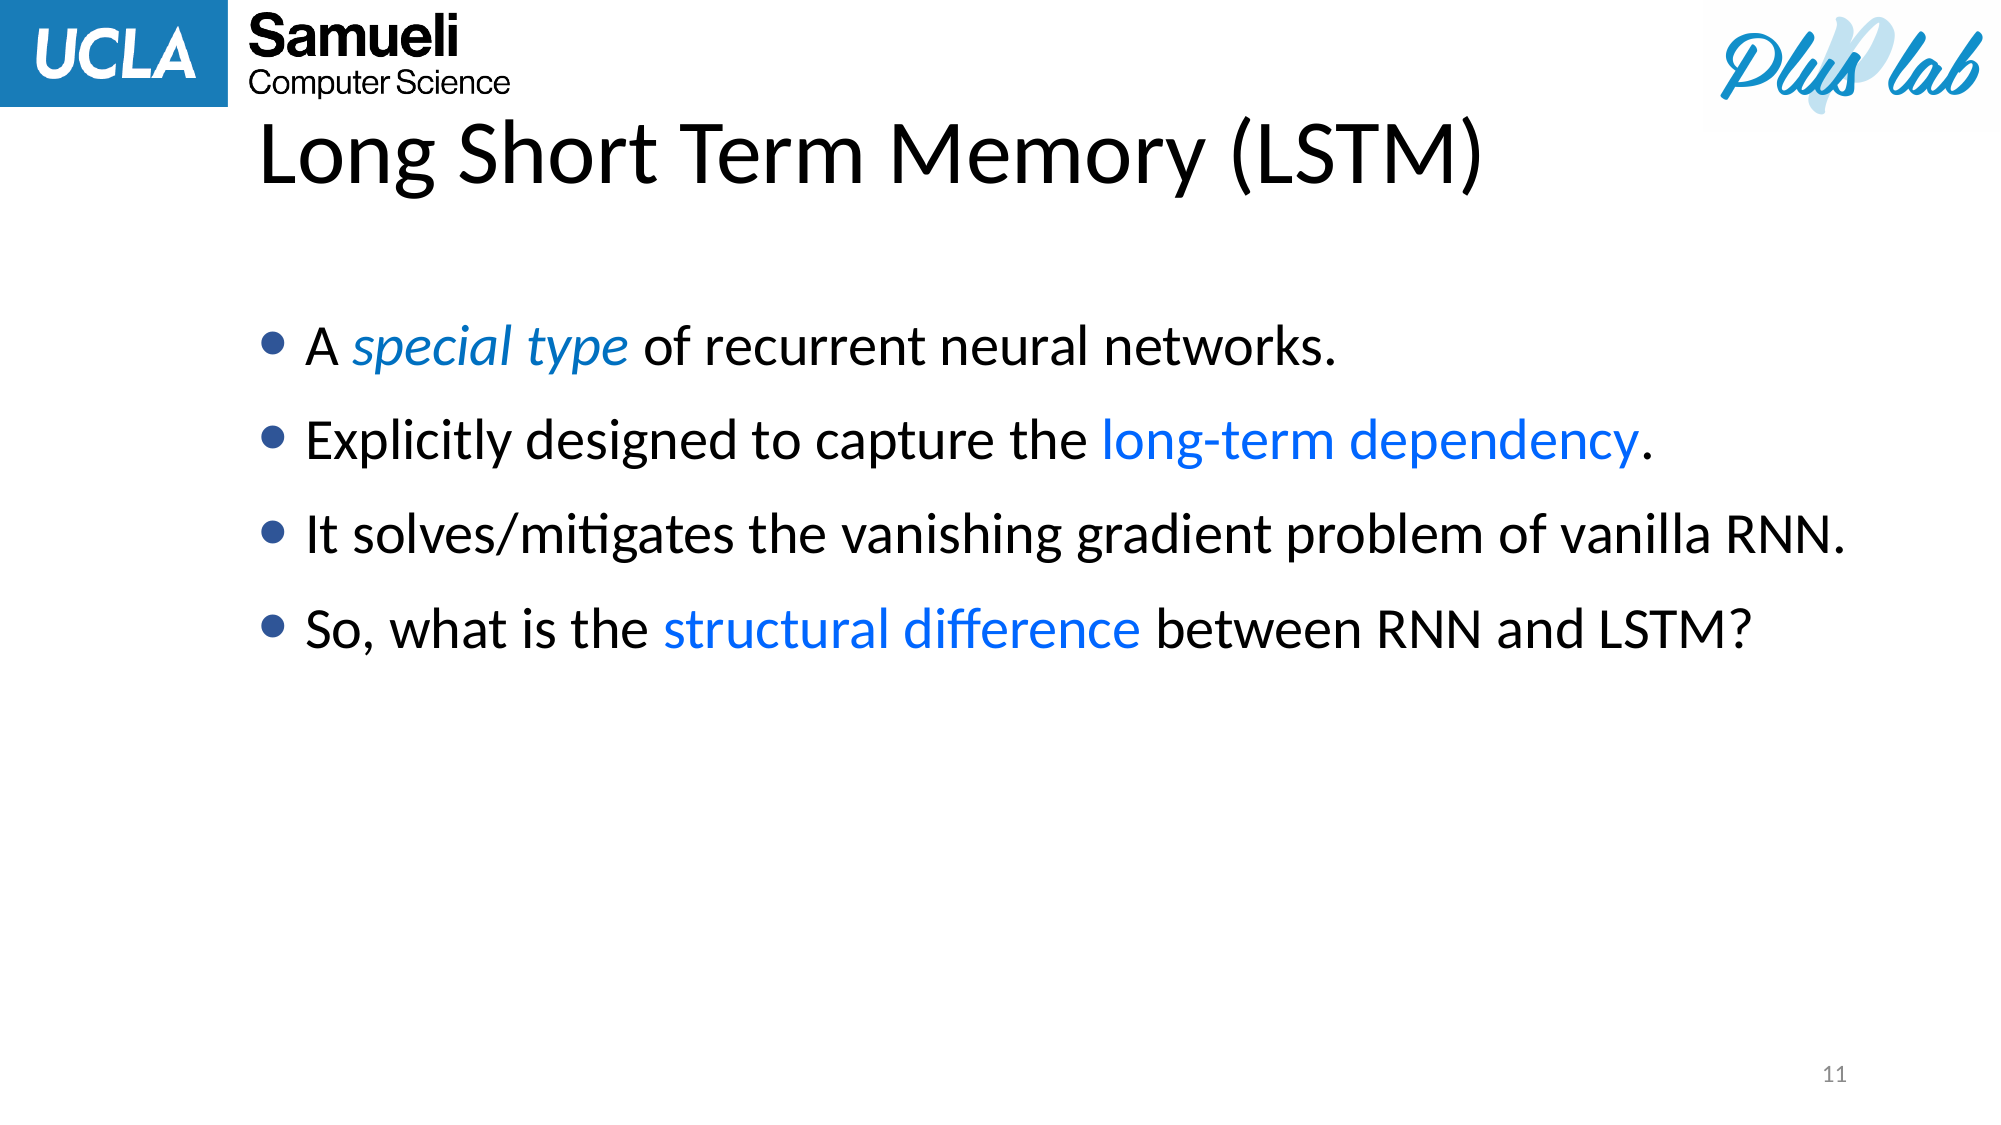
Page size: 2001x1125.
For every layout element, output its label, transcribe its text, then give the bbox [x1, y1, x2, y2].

title Long Short Term Memory (LSTM) [243, 78, 1887, 230]
picture [0, 0, 510, 107]
picture [1703, 0, 2000, 132]
slide_number 11 [1412, 1042, 1863, 1103]
text_box A special type of recurrent neural networks. Explicitly designed to capture the long-term dependency. It solves/mitigates the vanishing gradient problem of vanilla RNN. So, what is the structural difference between RNN and LSTM? [243, 299, 1887, 1023]
